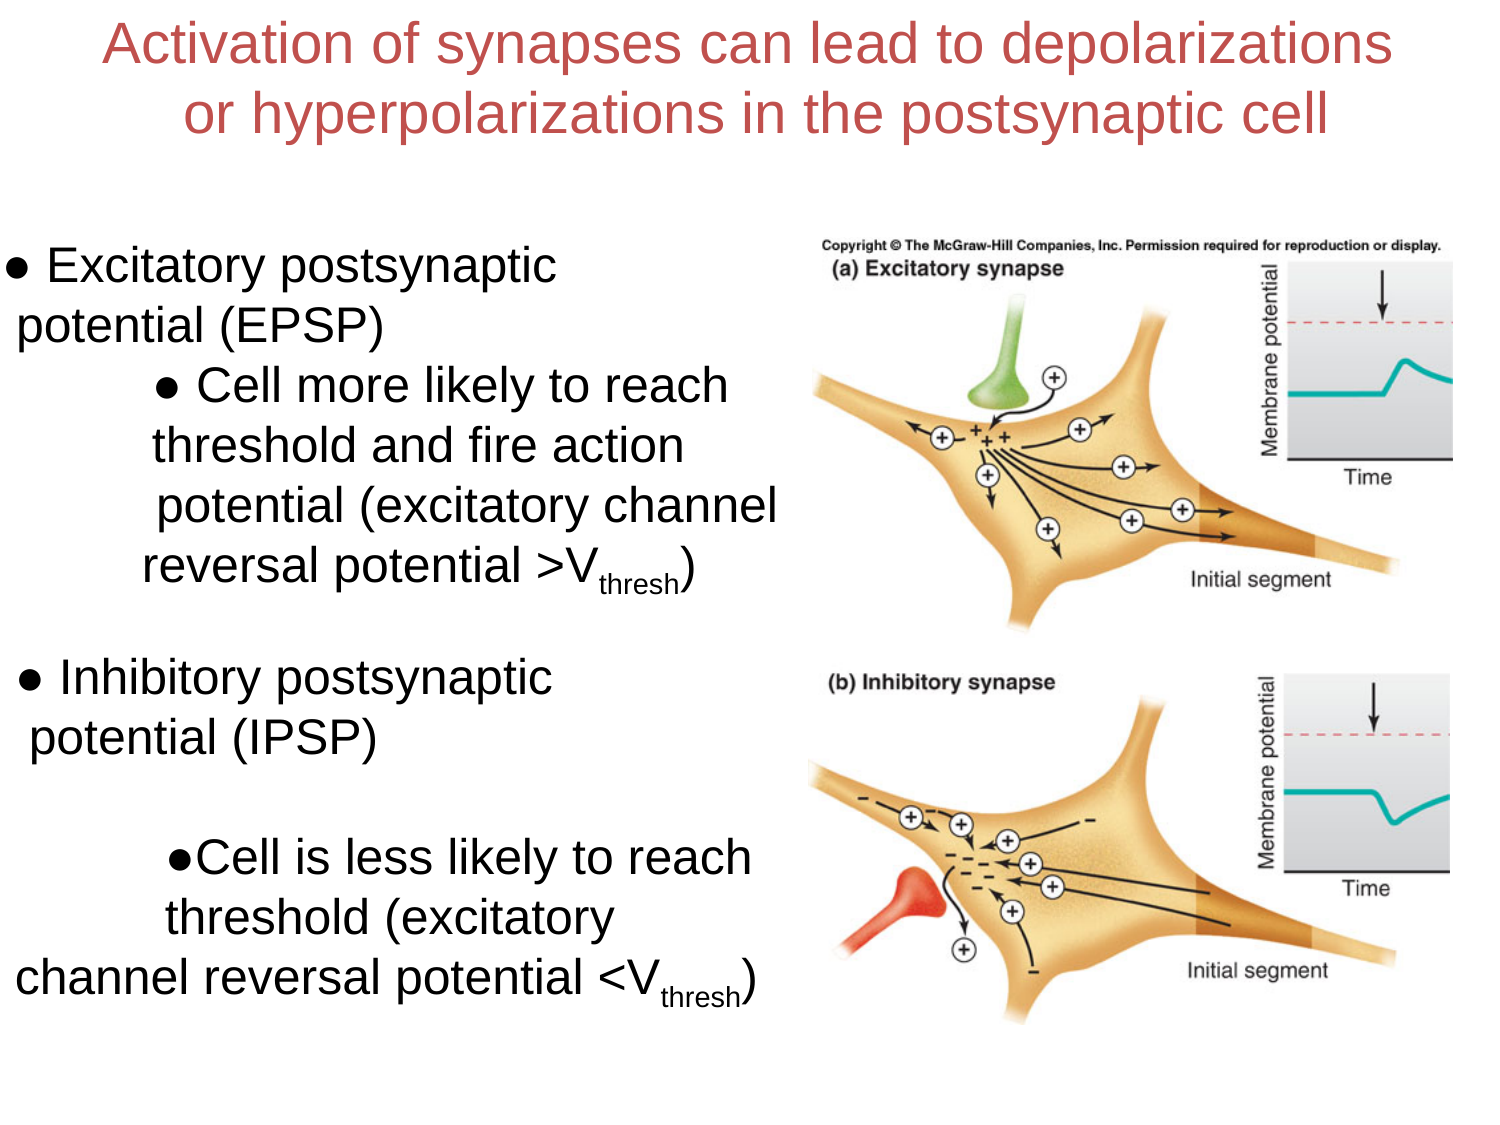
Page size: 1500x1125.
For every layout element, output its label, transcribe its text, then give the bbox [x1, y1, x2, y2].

picture [807, 237, 1454, 1025]
text_box ● Excitatory postsynaptic potential (EPSP) ● Cell more likely to reach threshold and fire action potential (excitatory channel reversal potential >Vthresh) [0, 224, 793, 668]
text_box ● Inhibitory postsynaptic potential (IPSP) ●Cell is less likely to reach threshold (excitatory channel reversal potential <Vthresh) [0, 637, 788, 1021]
text_box Activation of synapses can lead to depolarizations or hyperpolarizations in the postsynaptic cell [87, 0, 1411, 153]
